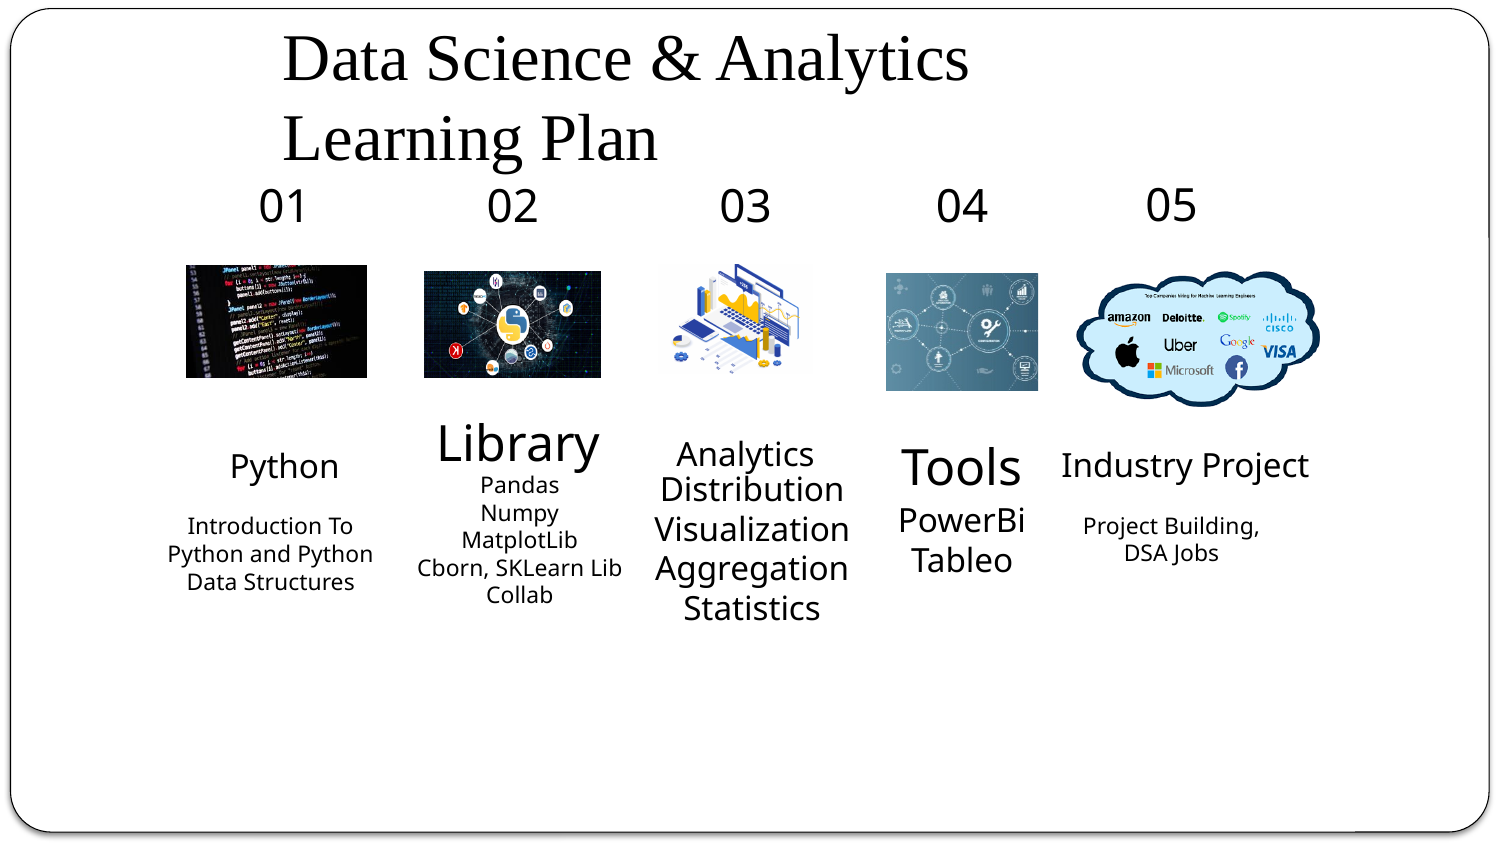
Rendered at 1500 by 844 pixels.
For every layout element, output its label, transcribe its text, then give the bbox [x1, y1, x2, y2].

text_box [149, 172, 393, 611]
picture [885, 273, 1039, 391]
picture [658, 264, 813, 374]
picture [185, 265, 367, 378]
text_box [637, 172, 861, 595]
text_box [391, 172, 636, 583]
title Data Science & Analytics Learning Plan [282, 43, 1199, 145]
picture [1076, 271, 1320, 407]
picture [424, 271, 601, 378]
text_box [1051, 171, 1320, 582]
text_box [854, 172, 1048, 583]
